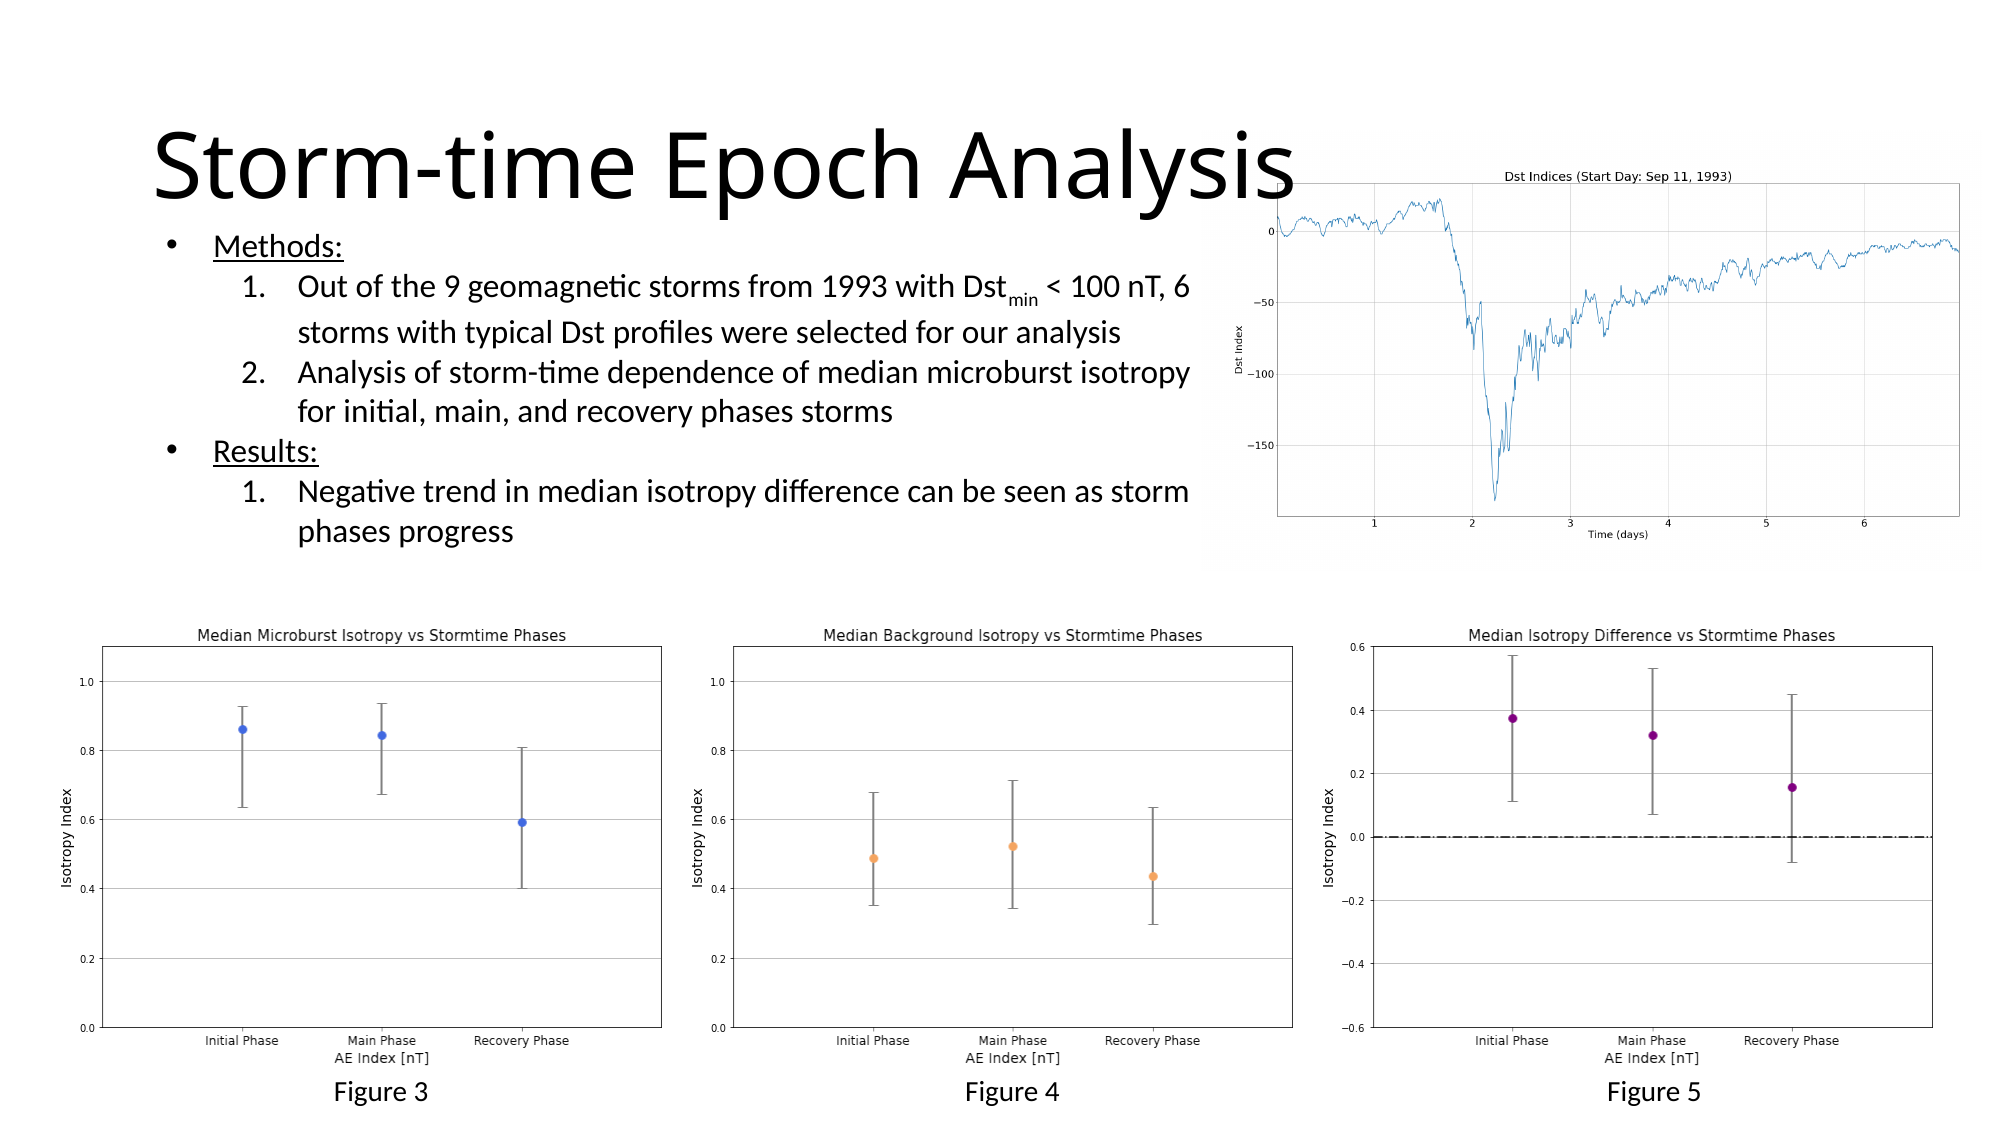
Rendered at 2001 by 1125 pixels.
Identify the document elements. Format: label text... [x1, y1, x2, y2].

title Storm-time Epoch Analysis [137, 59, 1863, 278]
text_box Methods: Out of the 9 geomagnetic storms from 1993 with Dstmin < 100 nT, 6 storms with typical Dst profiles were selected for our analysis Analysis of storm-time dependence of median microburst isotropy for initial, main, and recovery phases storms Results: Negative trend in median isotropy difference can be seen as storm phases progress [151, 217, 1201, 557]
text_box Figure 3 [318, 1072, 445, 1115]
picture [1316, 621, 1938, 1072]
text_box Figure 4 [949, 1072, 1076, 1115]
text_box Figure 5 [1591, 1072, 1718, 1115]
picture [1201, 130, 1982, 571]
picture [685, 621, 1299, 1072]
picture [54, 621, 668, 1072]
